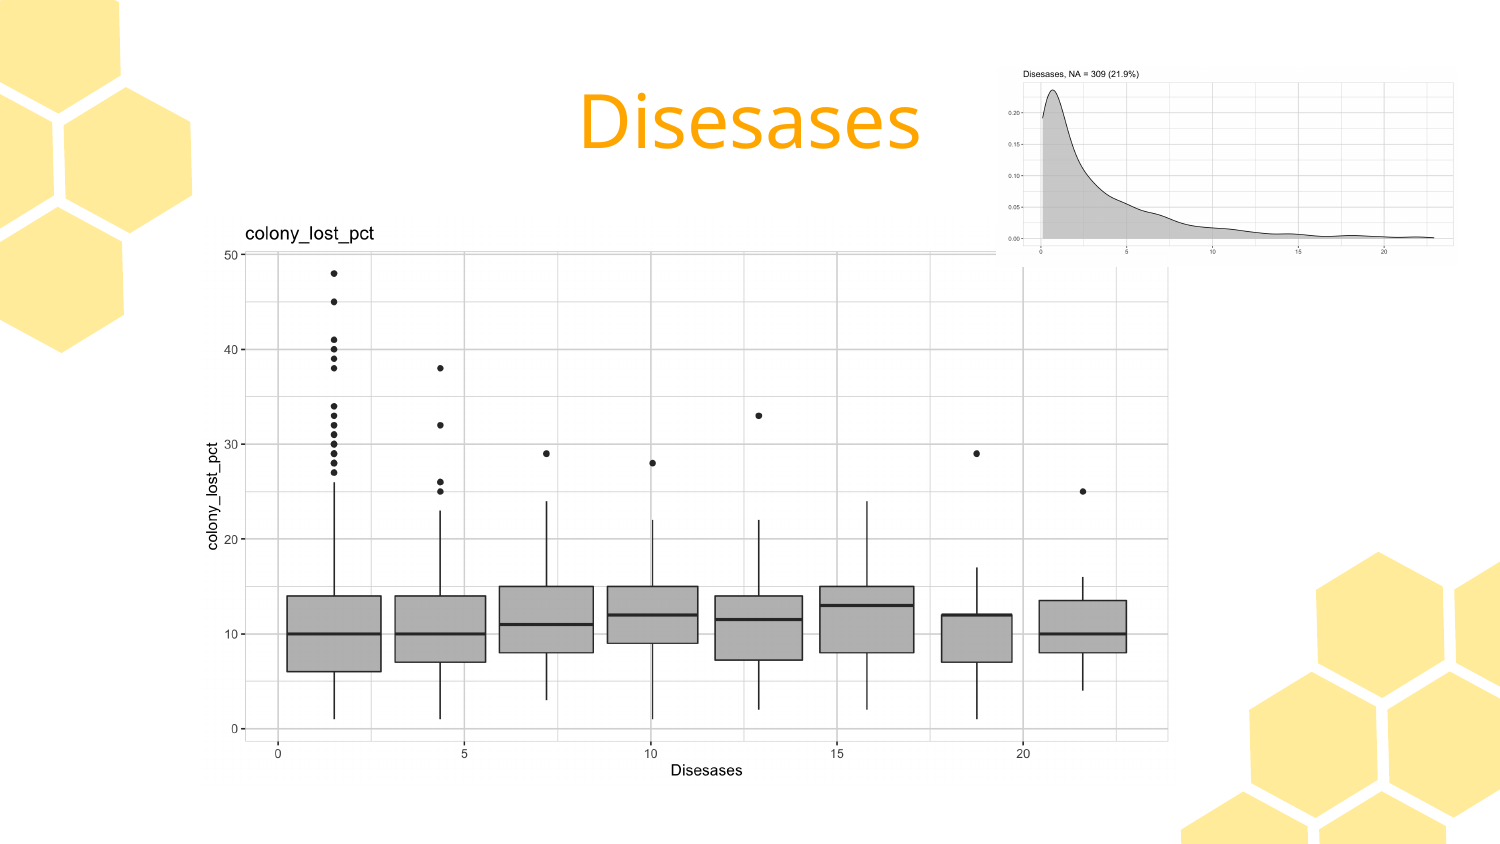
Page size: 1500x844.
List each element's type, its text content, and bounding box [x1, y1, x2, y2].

picture [198, 67, 1457, 786]
title Disesases [76, 58, 1424, 168]
